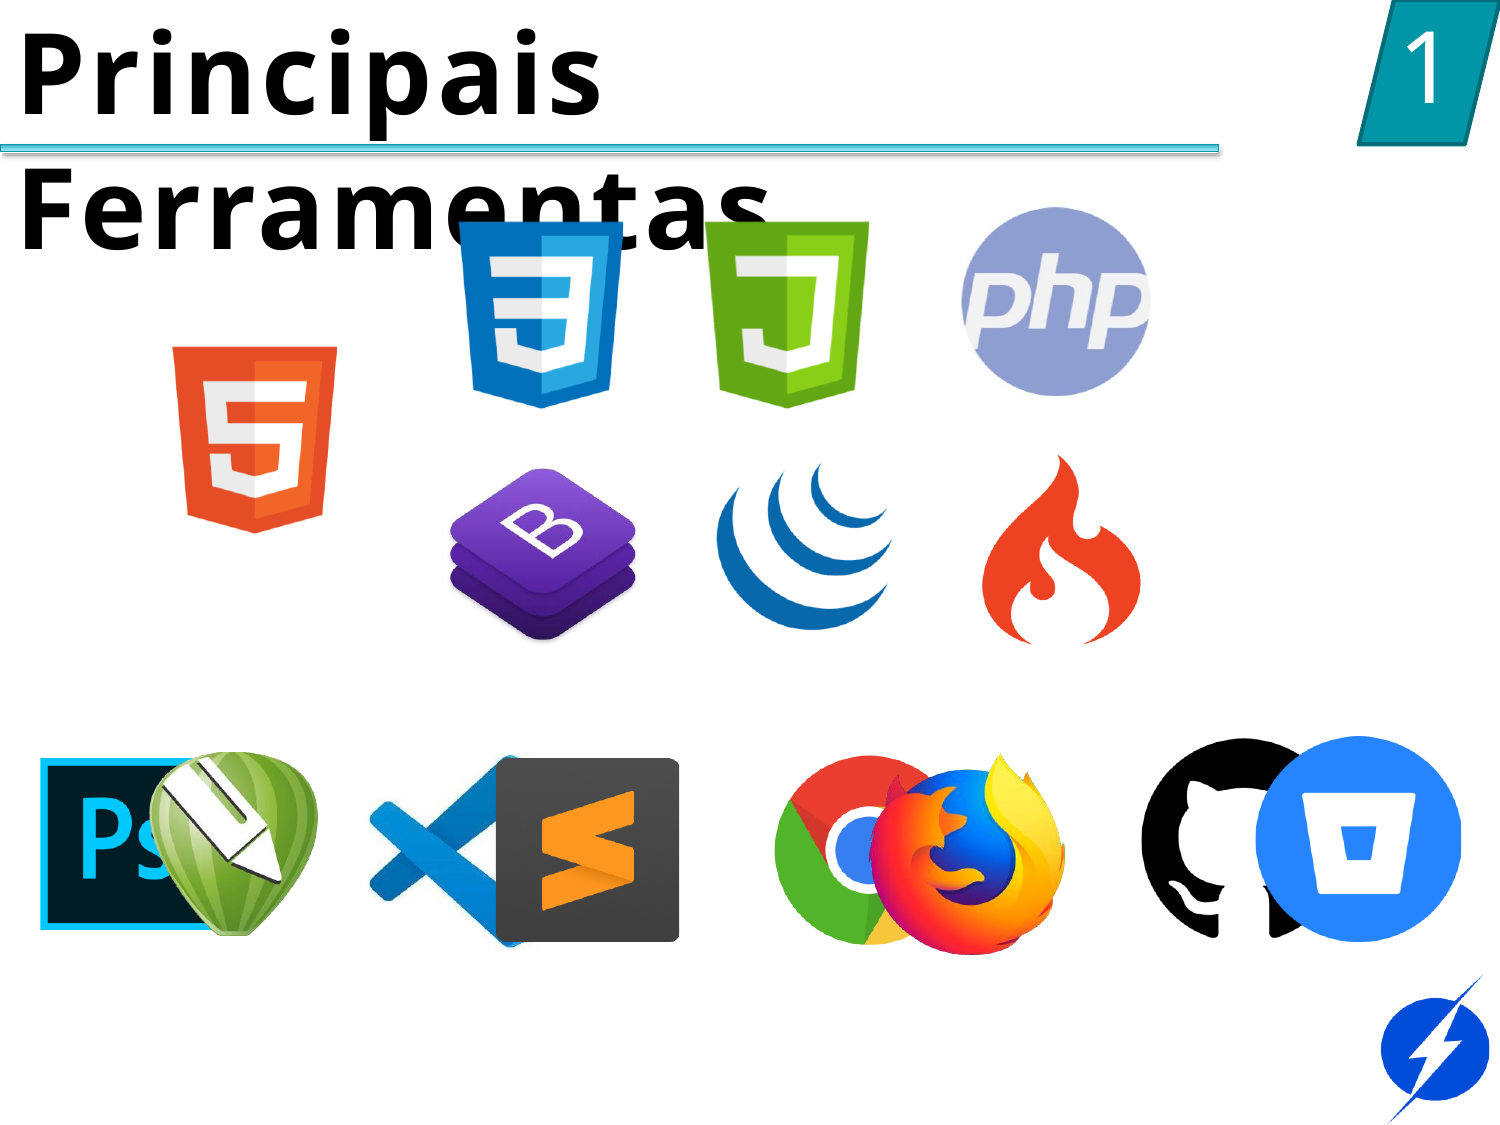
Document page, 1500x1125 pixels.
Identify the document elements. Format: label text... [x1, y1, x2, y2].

text_box [960, 273, 1151, 396]
text_box [172, 346, 338, 534]
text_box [1141, 735, 1462, 943]
text_box [446, 466, 639, 646]
text_box [457, 221, 624, 409]
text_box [366, 752, 680, 950]
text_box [774, 751, 1066, 955]
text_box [0, 141, 1226, 162]
title Principais Ferramentas [12, 0, 1282, 273]
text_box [40, 752, 323, 936]
text_box [981, 453, 1141, 645]
text_box [704, 221, 869, 409]
text_box [715, 461, 893, 631]
text_box [1380, 973, 1490, 1125]
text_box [1356, 0, 1500, 149]
